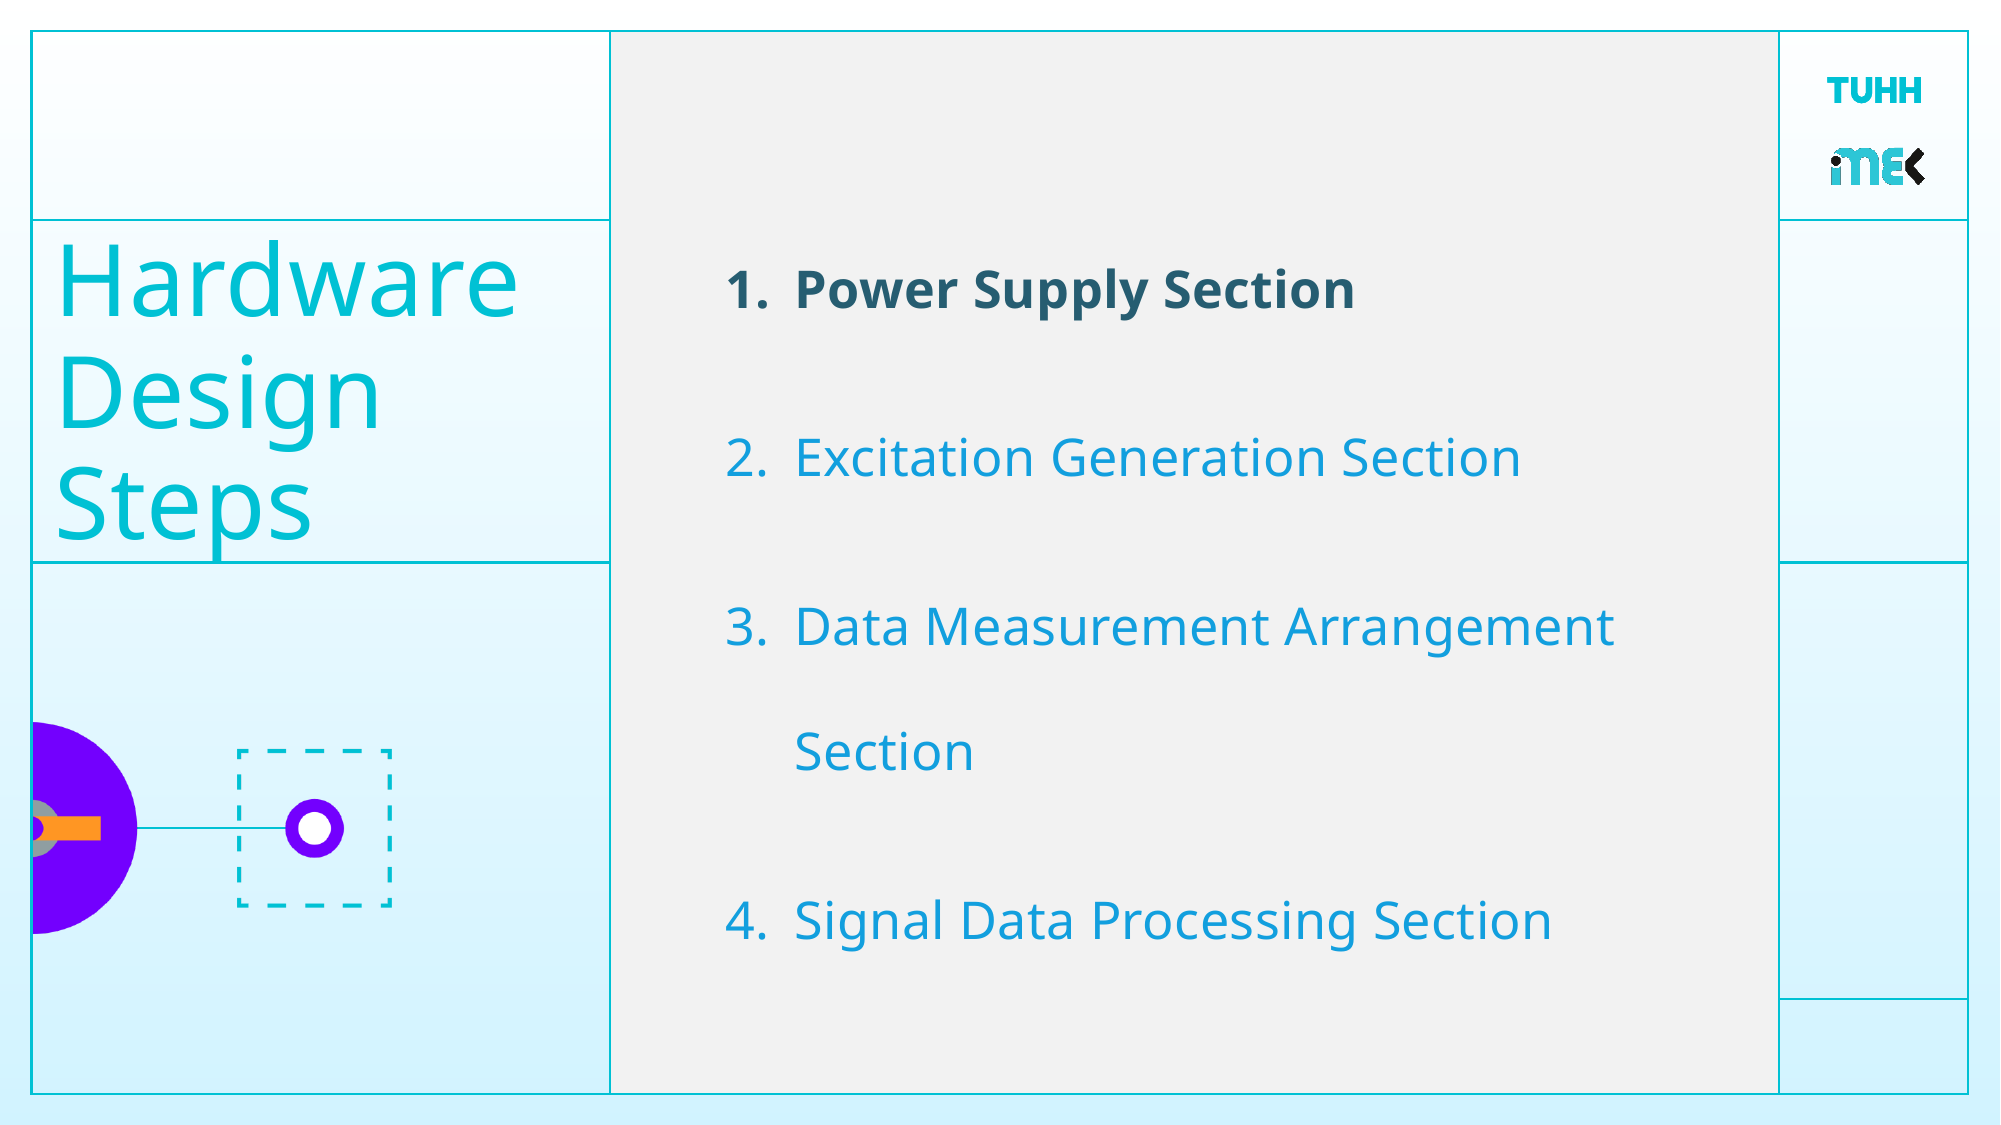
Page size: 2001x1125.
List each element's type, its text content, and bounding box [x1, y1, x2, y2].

title Hardware Design Steps [54, 165, 588, 631]
list Power Supply Section Excitation Generation Section Data Measurement Arrangement Section Signal Data Processing Section [710, 186, 1709, 1000]
picture [1827, 139, 1928, 198]
picture [33, 722, 392, 934]
